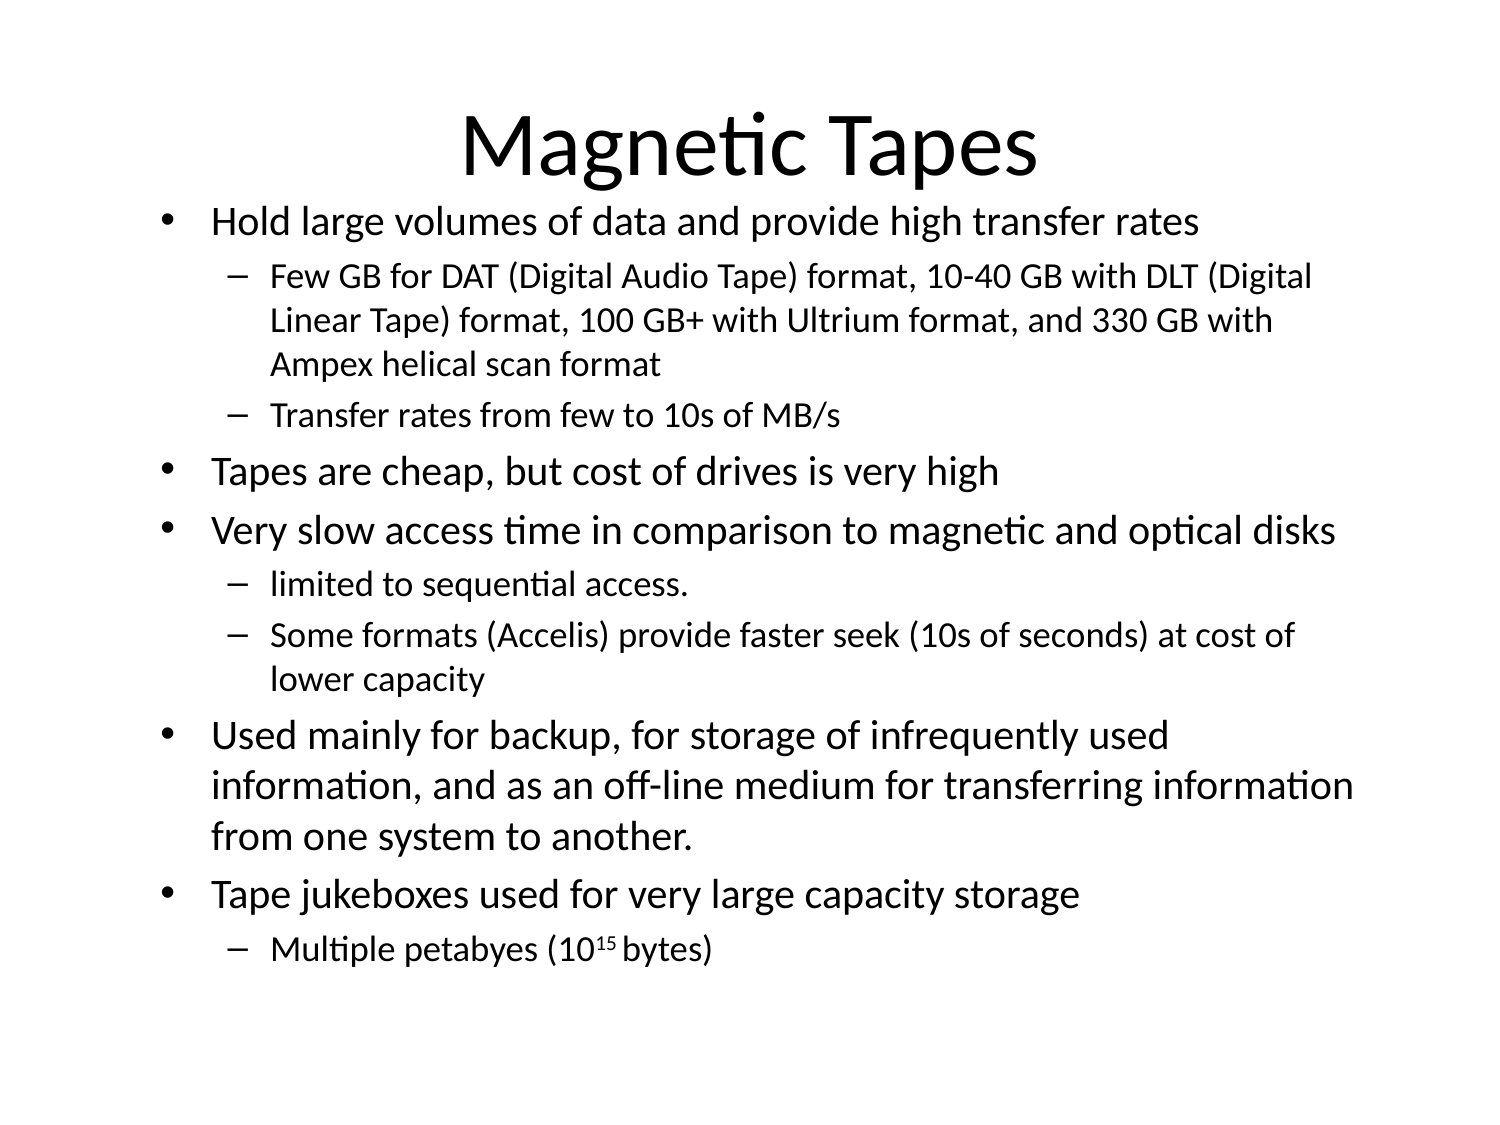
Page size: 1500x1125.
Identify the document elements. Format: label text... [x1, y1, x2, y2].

title Magnetic Tapes [75, 45, 1425, 233]
list Hold large volumes of data and provide high transfer rates Few GB for DAT (Digital Audio Tape) format, 10-40 GB with DLT (Digital Linear Tape) format, 100 GB+ with Ultrium format, and 330 GB with Ampex helical scan format Transfer rates from few to 10s of MB/s Tapes are cheap, but cost of drives is very high Very slow access time in comparison to magnetic and optical disks limited to sequential access. Some formats (Accelis) provide faster seek (10s of seconds) at cost of lower capacity Used mainly for backup, for storage of infrequently used information, and as an off-line medium for transferring information from one system to another. Tape jukeboxes used for very large capacity storage Multiple petabyes (1015 bytes) [145, 186, 1386, 979]
